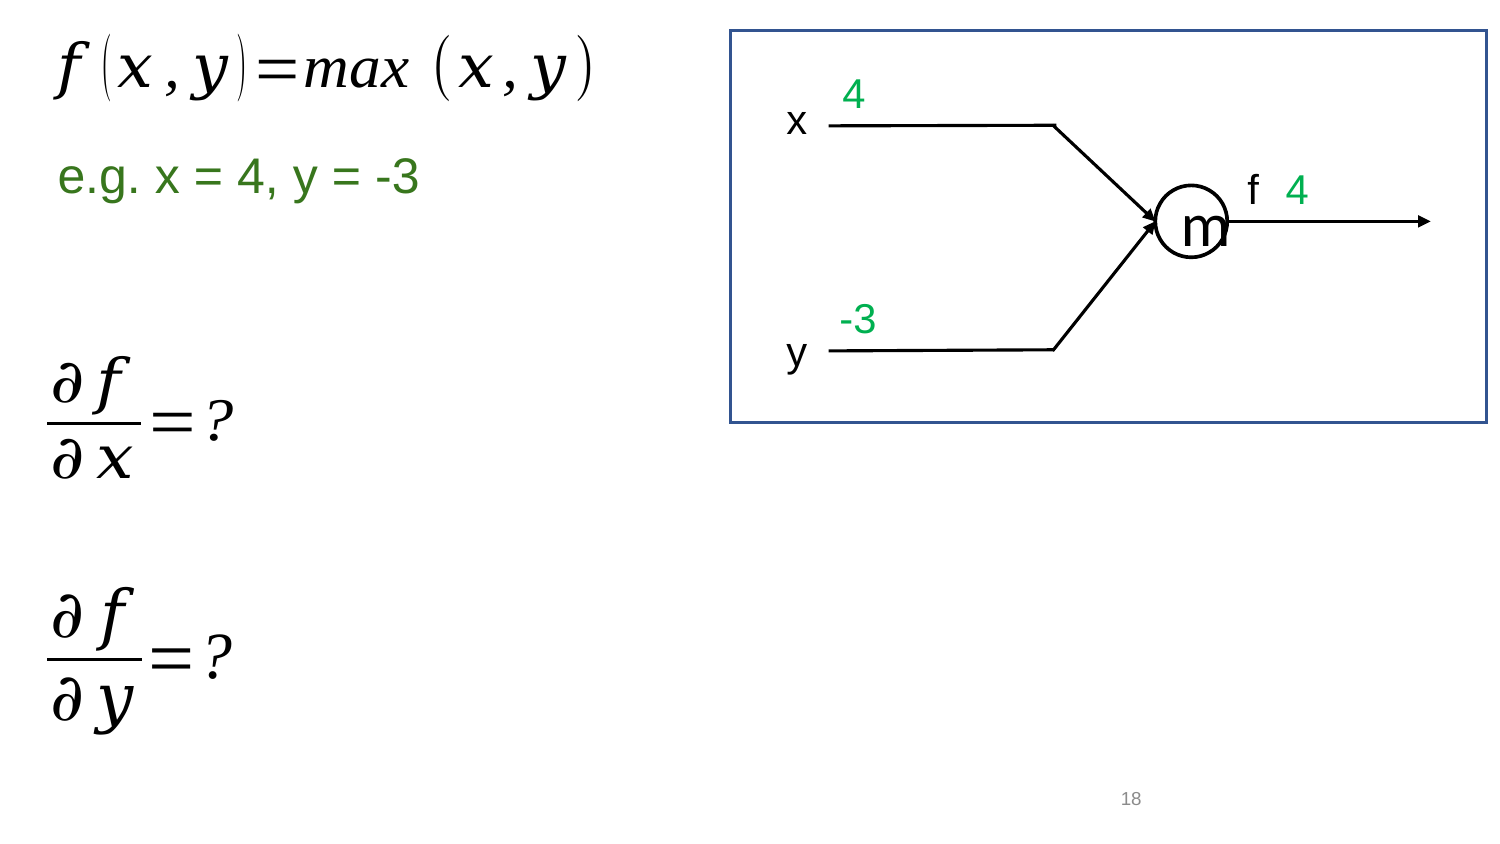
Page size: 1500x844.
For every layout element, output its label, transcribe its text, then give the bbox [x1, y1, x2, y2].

text_box e.g. x = 4, y = -3 [42, 128, 637, 227]
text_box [730, 30, 1487, 423]
slide_number 18 [1066, 765, 1157, 831]
